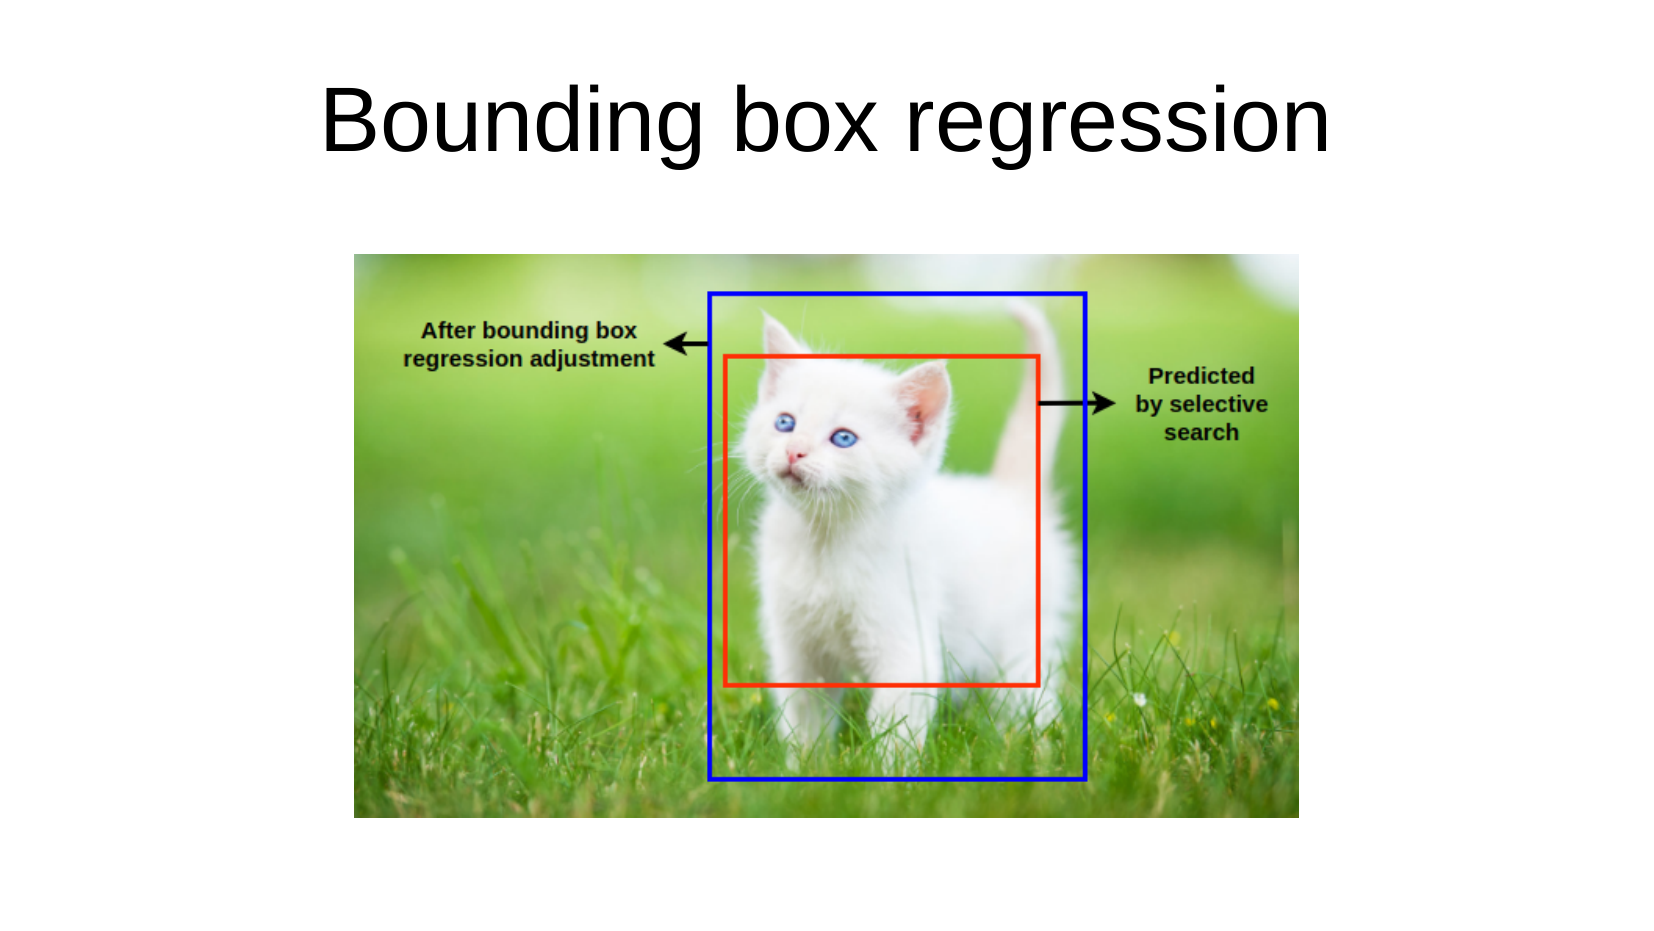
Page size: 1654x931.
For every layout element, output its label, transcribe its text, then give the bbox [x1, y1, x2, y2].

picture [354, 254, 1299, 818]
text_box Bounding box regression [82, 37, 1571, 193]
